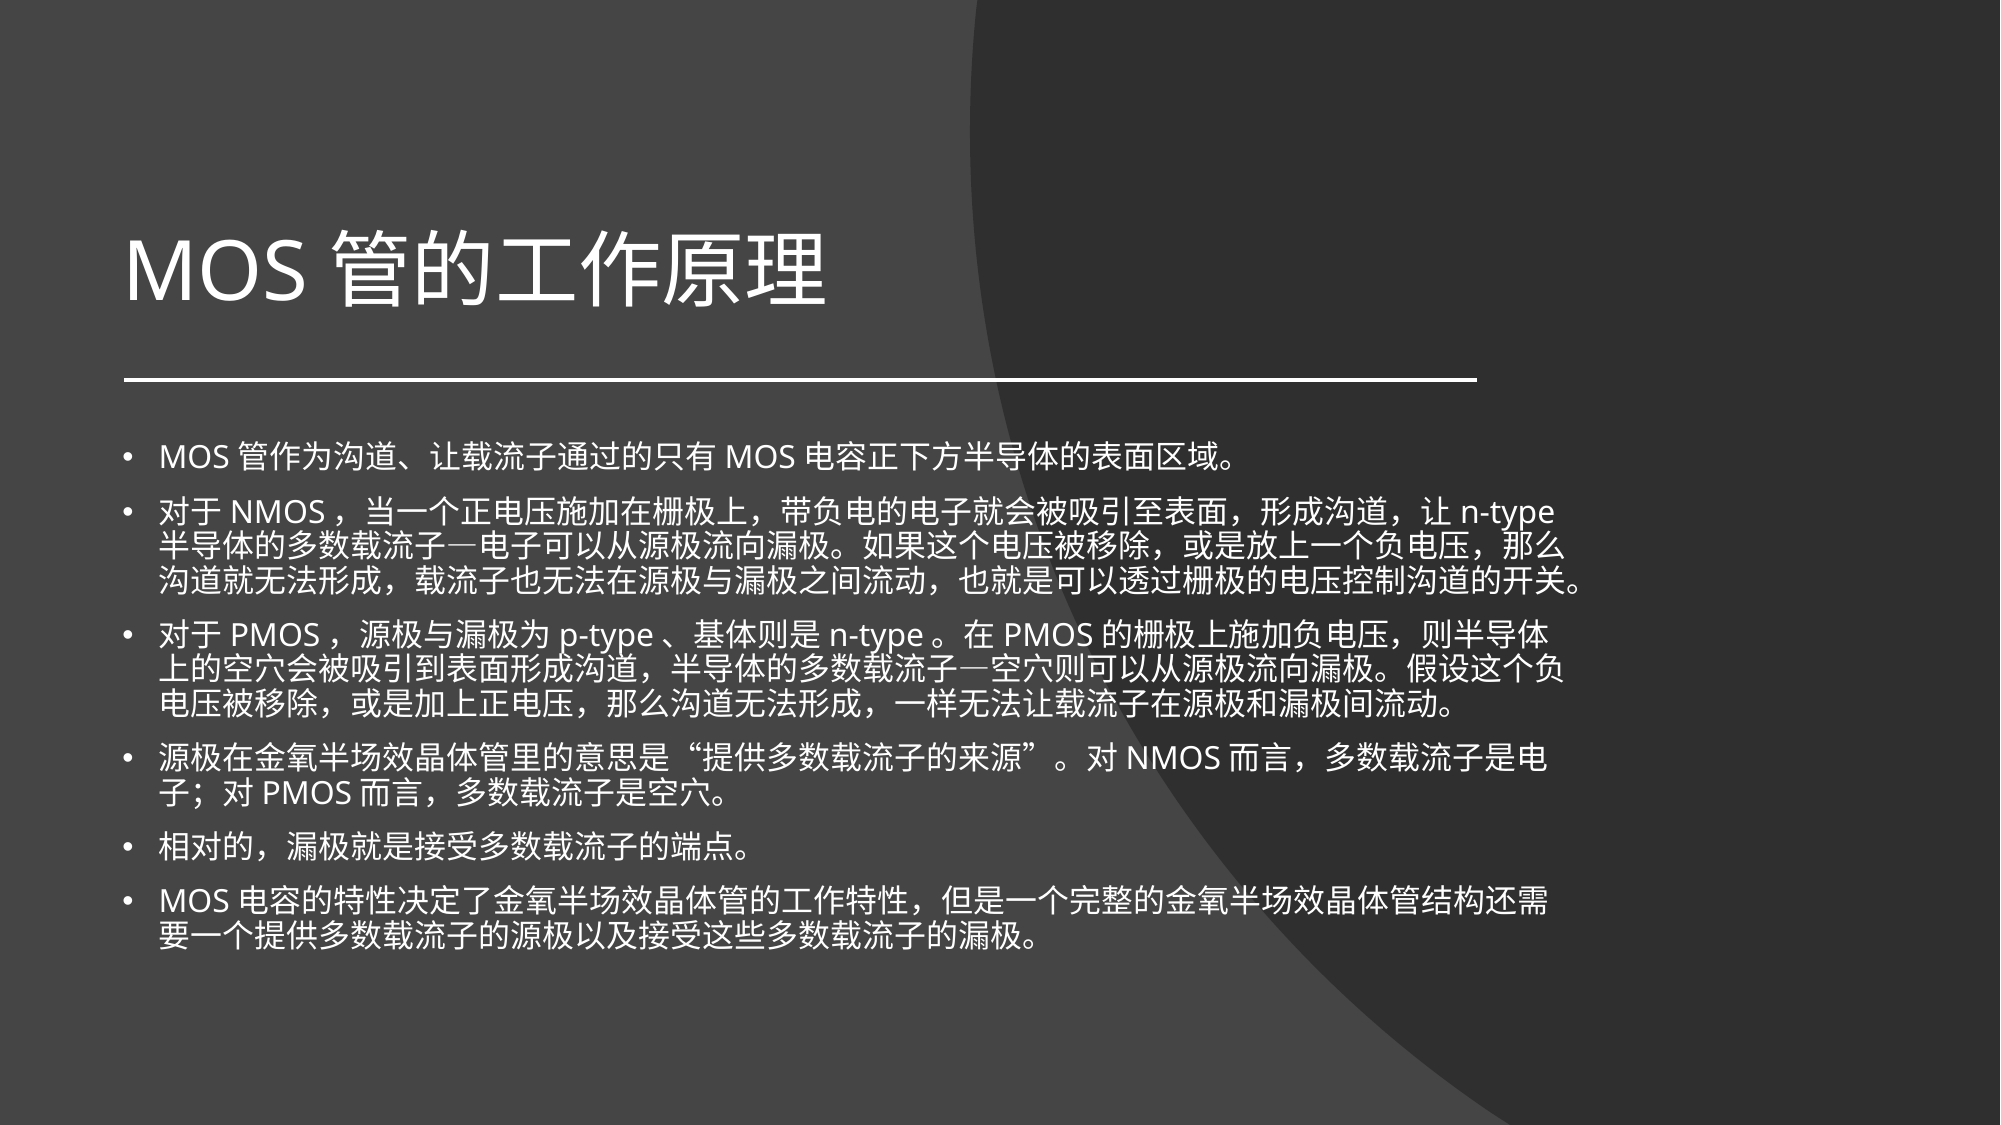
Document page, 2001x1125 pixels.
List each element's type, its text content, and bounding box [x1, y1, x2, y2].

title MOS管的工作原理 [107, 59, 1586, 327]
text_box [971, 0, 2000, 1125]
list MOS管作为沟道、让载流子通过的只有MOS电容正下方半导体的表面区域。 对于NMOS，当一个正电压施加在栅极上，带负电的电子就会被吸引至表面，形成沟道，让n-type半导体的多数载流子—电子可以从源极流向漏极。如果这个电压被移除，或是放上一个负电压，那么沟道就无法形成，载流子也无法在源极与漏极之间流动，也就是可以透过栅极的电压控制沟道的开关。 对于PMOS，源极与漏极为p-type、基体则是n-type。在PMOS的栅极上施加负电压，则半导体上的空穴会被吸引到表面形成沟道，半导体的多数载流子—空穴则可以从源极流向漏极。假设这个负电压被移除，或是加上正电压，那么沟道无法形成，一样无法让载流子在源极和漏极间流动。 源极在金氧半场效晶体管里的意思是“提供多数载流子的来源”。对NMOS而言，多数载流子是电子；对PMOS而言，多数载流子是空穴。 相对的，漏极就是接受多数载流子的端点。 MOS电容的特性决定了金氧半场效晶体管的工作特性，但是一个完整的金氧半场效晶体管结构还需要一个提供多数载流子的源极以及接受这些多数载流子的漏极。 [107, 433, 1586, 980]
